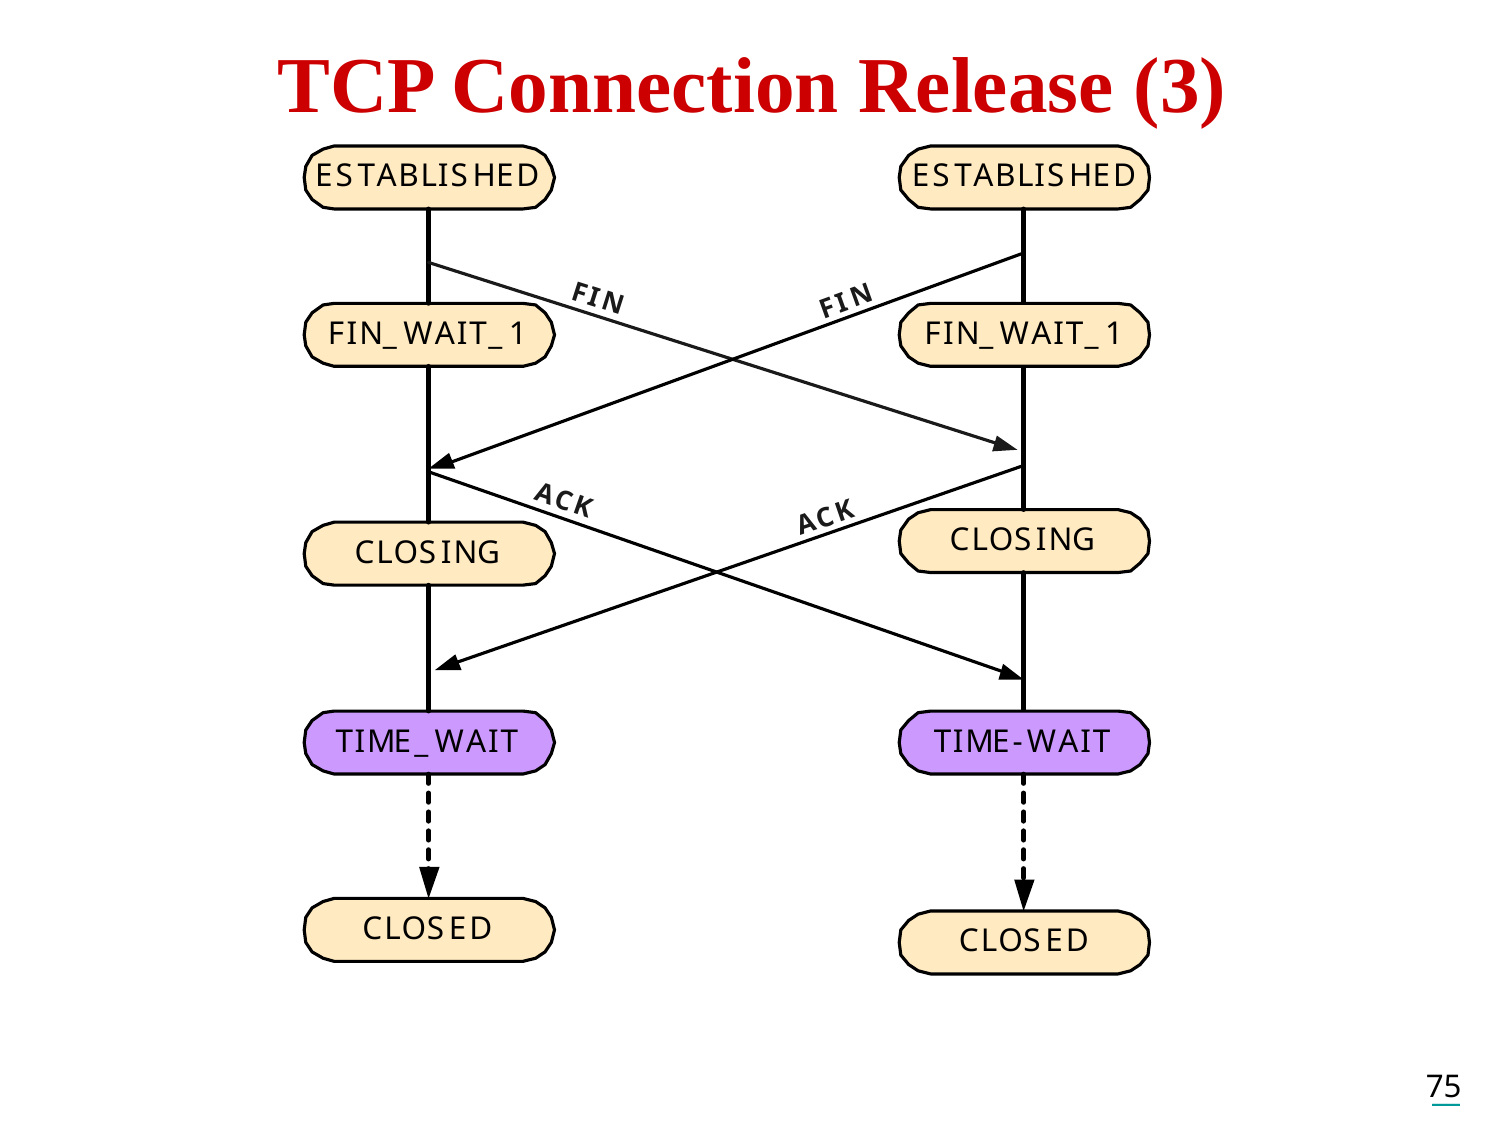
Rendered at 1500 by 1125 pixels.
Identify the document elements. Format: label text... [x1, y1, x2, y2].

title TCP Connection Release (3) [100, 26, 1405, 135]
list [300, 125, 1162, 982]
